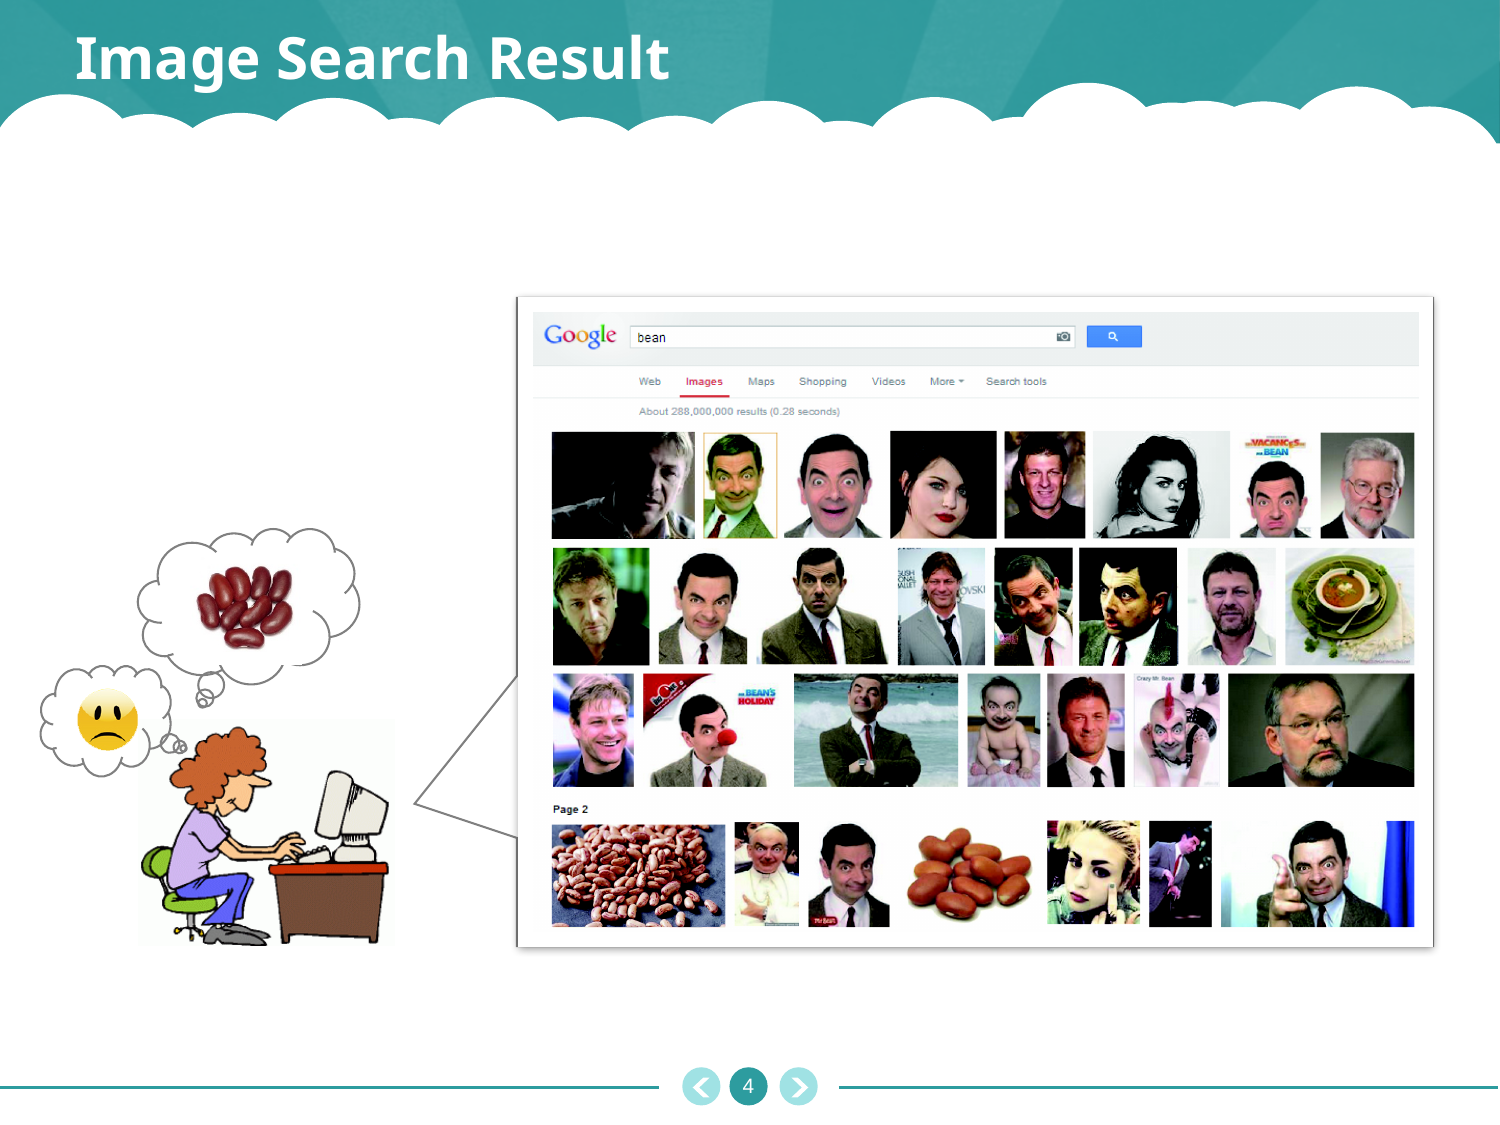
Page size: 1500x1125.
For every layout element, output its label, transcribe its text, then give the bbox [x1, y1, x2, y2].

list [137, 719, 395, 947]
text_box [516, 297, 1434, 946]
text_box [137, 528, 360, 684]
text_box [40, 663, 171, 777]
title Image Search Result [60, 0, 1434, 100]
slide_number 3 [718, 1054, 779, 1115]
